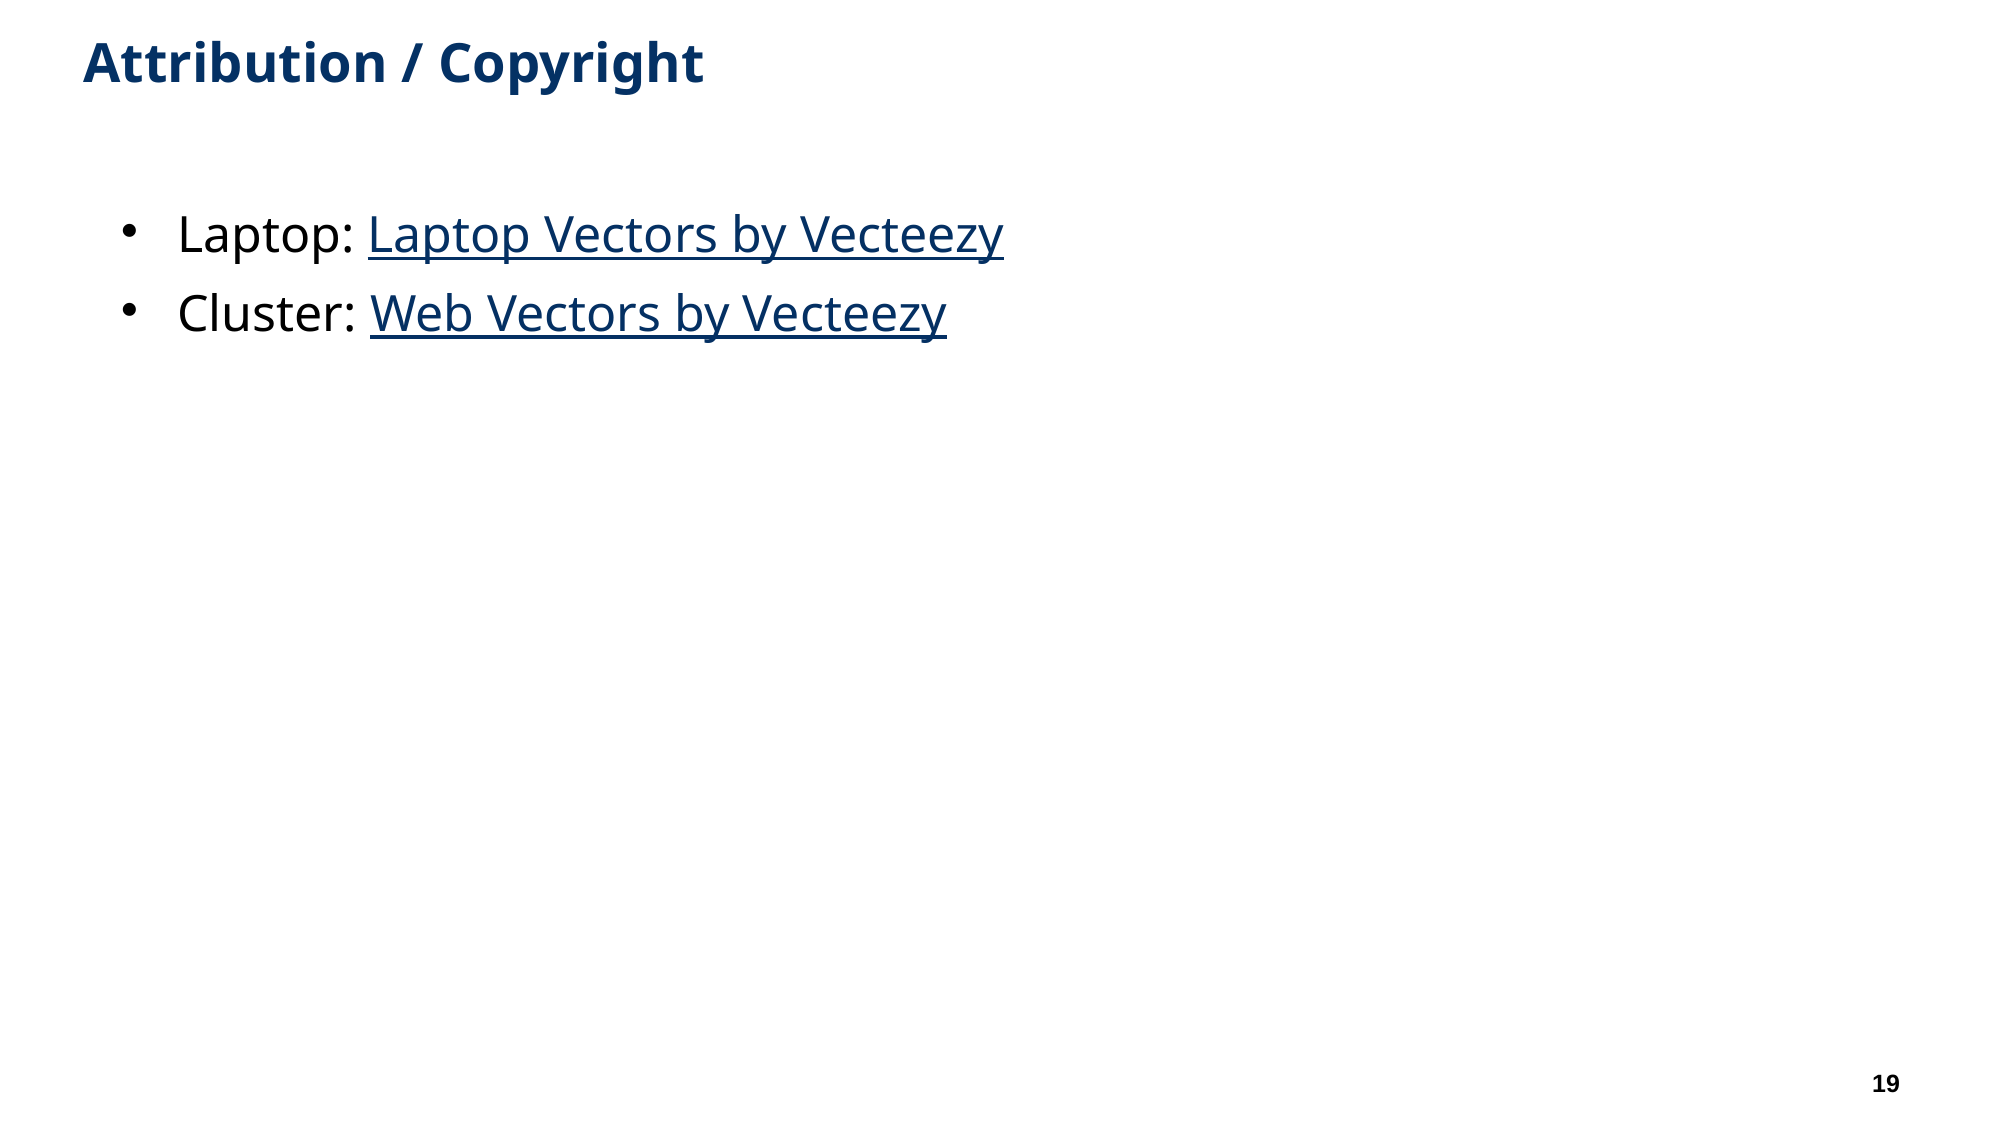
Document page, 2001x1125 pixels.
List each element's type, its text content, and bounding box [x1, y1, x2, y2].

slide_number 18 [1803, 1059, 1916, 1116]
title Attribution / Copyright [68, 11, 1918, 112]
list Laptop: Laptop Vectors by Vecteezy Cluster: Web Vectors by Vecteezy [106, 195, 1879, 974]
